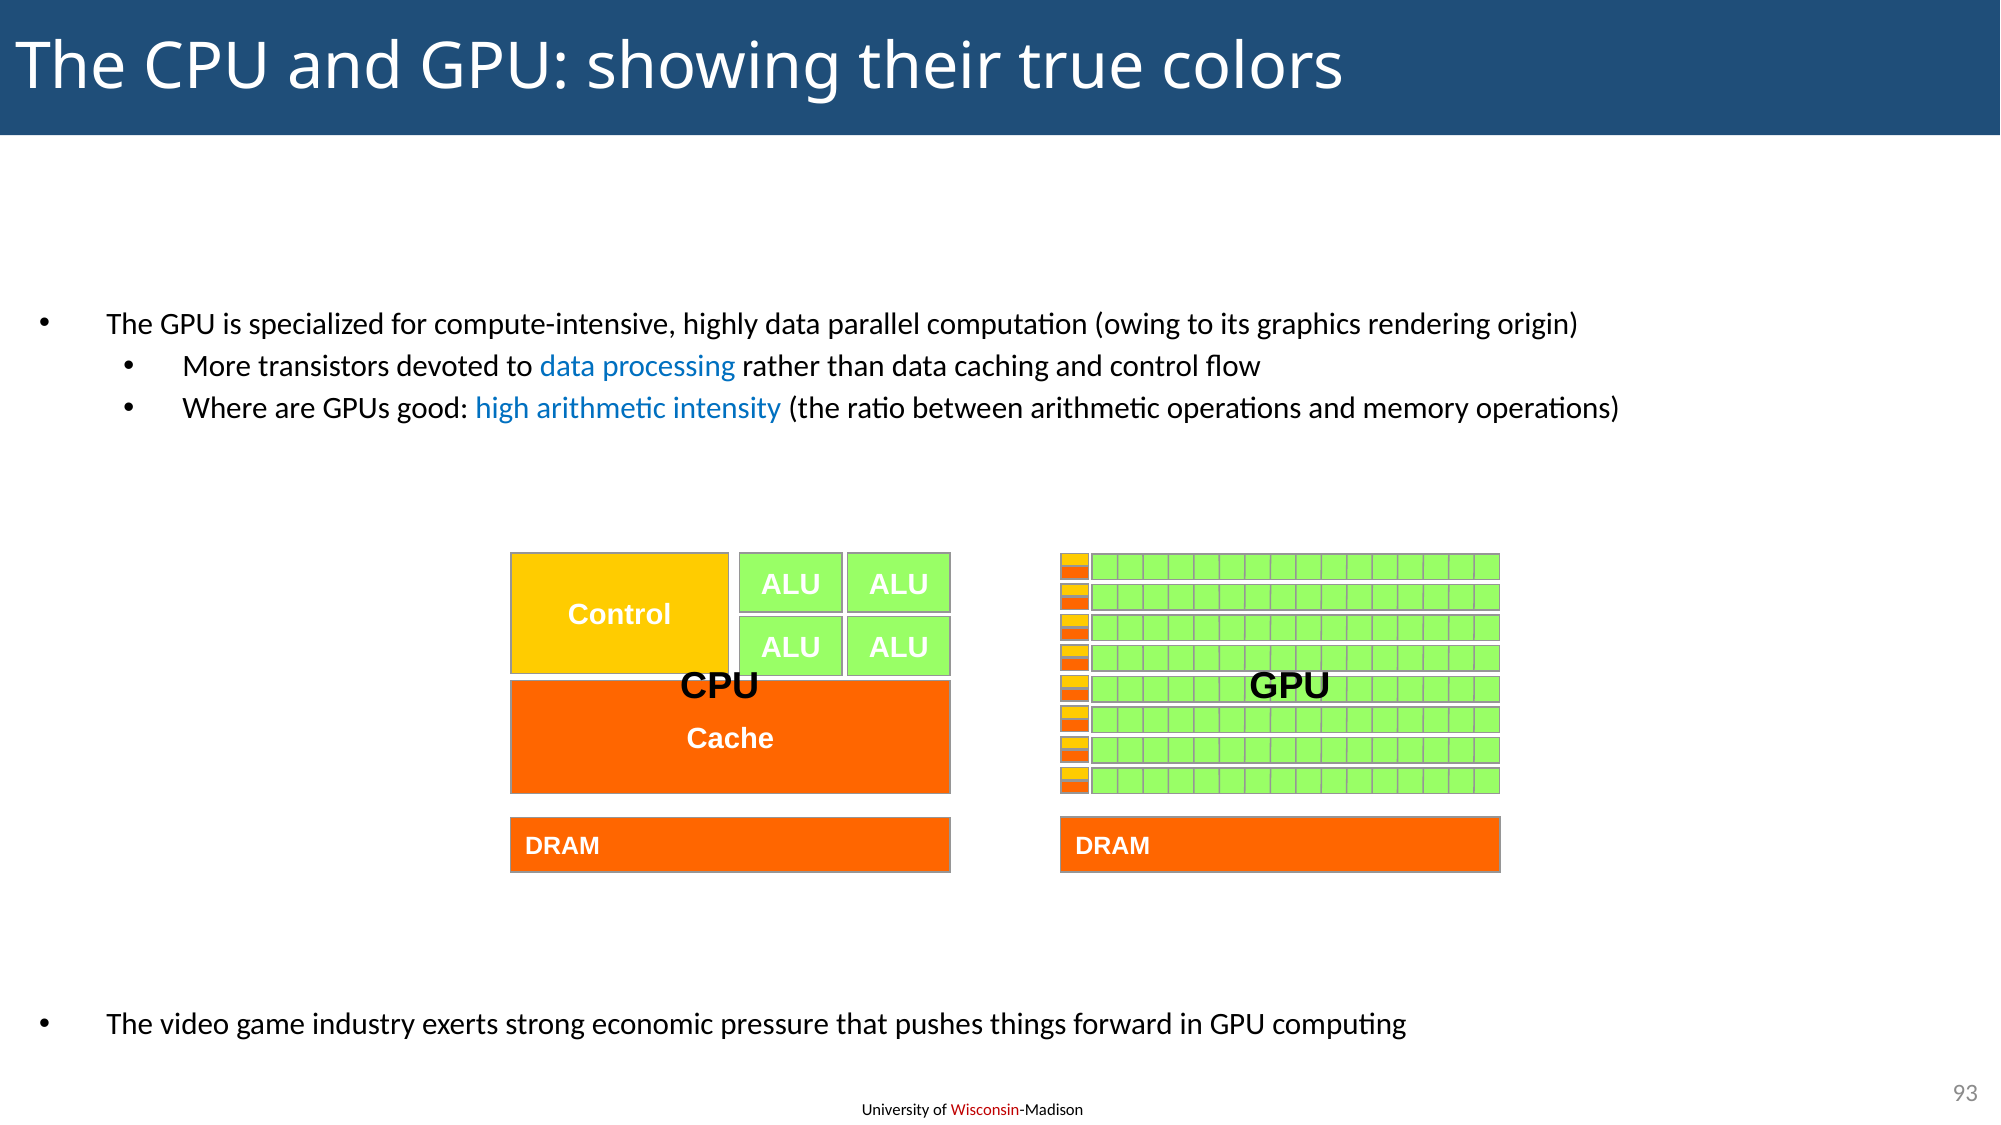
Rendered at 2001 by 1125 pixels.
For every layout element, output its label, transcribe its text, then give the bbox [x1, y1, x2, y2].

title The CPU and GPU: showing their true colors [0, 0, 2000, 136]
slide_number 93 [1879, 1069, 1994, 1114]
list The GPU is specialized for compute-intensive, highly data parallel computation (owing to its graphics rendering origin) More transistors devoted to data processing rather than data caching and control flow Where are GPUs good: high arithmetic intensity (the ratio between arithmetic operations and memory operations) The video game industry exerts strong economic pressure that pushes things forward in GPU computing [24, 245, 1987, 1055]
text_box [510, 553, 1500, 873]
